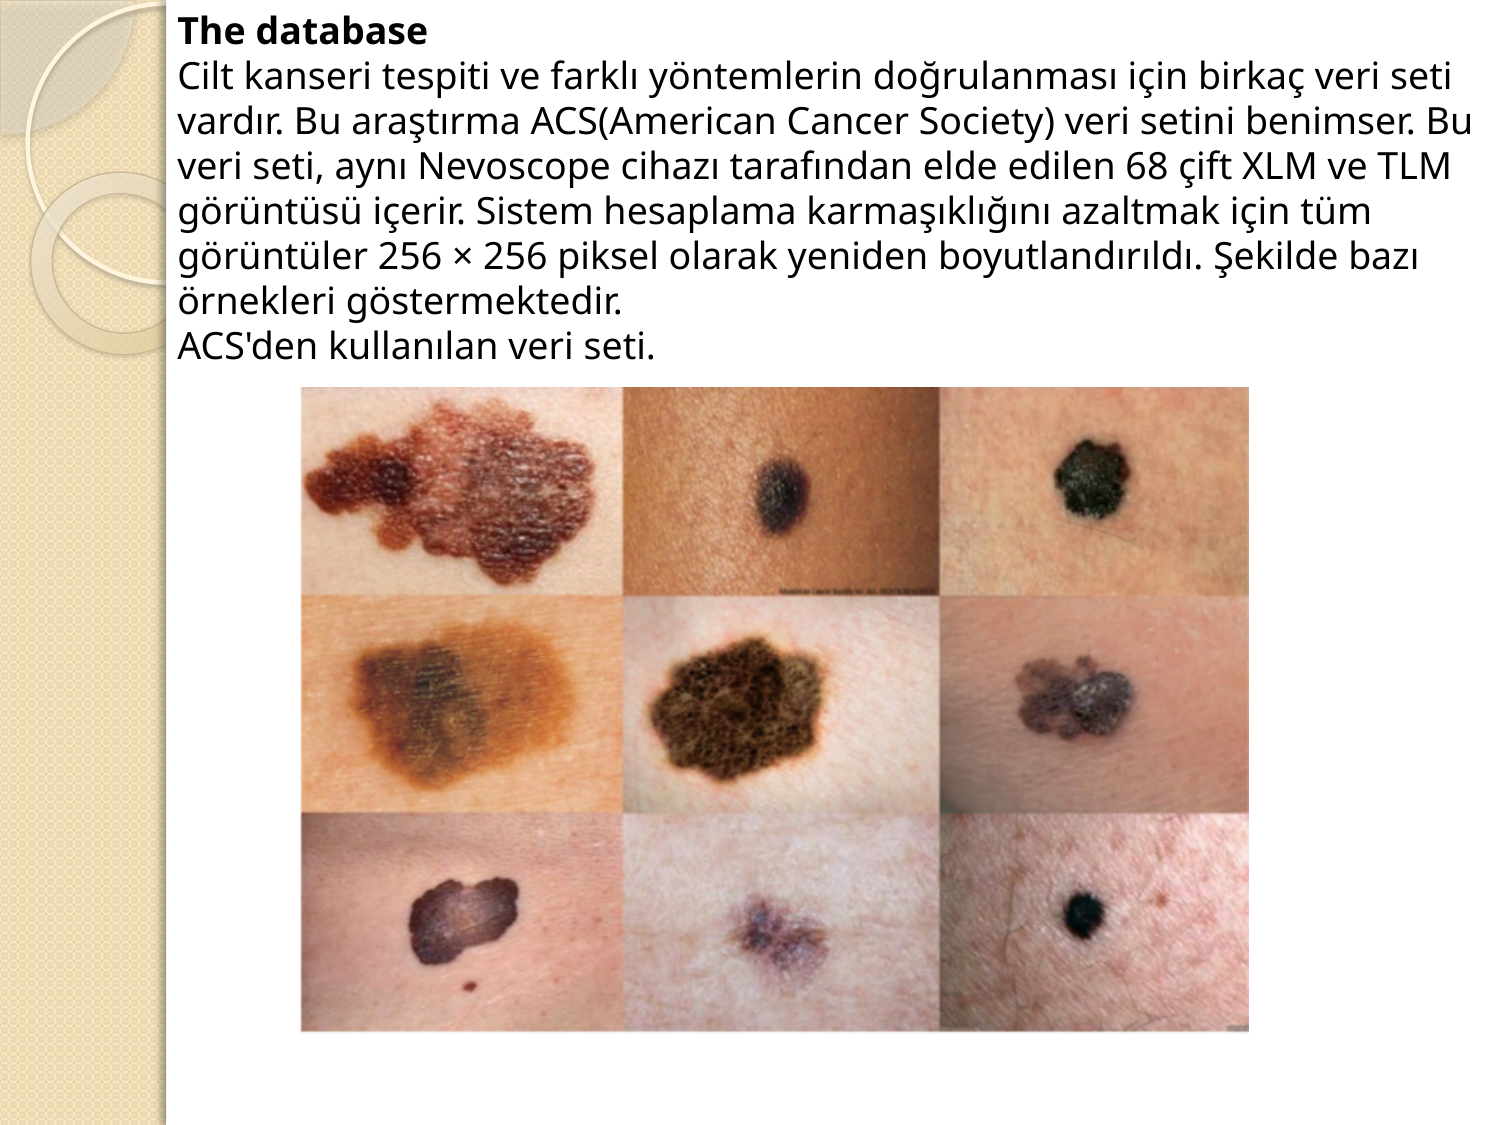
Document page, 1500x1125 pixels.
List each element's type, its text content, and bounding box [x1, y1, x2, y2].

text_box The database Cilt kanseri tespiti ve farklı yöntemlerin doğrulanması için birkaç veri seti vardır. Bu araştırma ACS(American Cancer Society) veri setini benimser. Bu veri seti, aynı Nevoscope cihazı tarafından elde edilen 68 çift XLM ve TLM görüntüsü içerir. Sistem hesaplama karmaşıklığını azaltmak için tüm görüntüler 256 × 256 piksel olarak yeniden boyutlandırıldı. Şekilde bazı örnekleri göstermektedir. ACS'den kullanılan veri seti. [162, 0, 1500, 375]
picture [299, 387, 1249, 1035]
